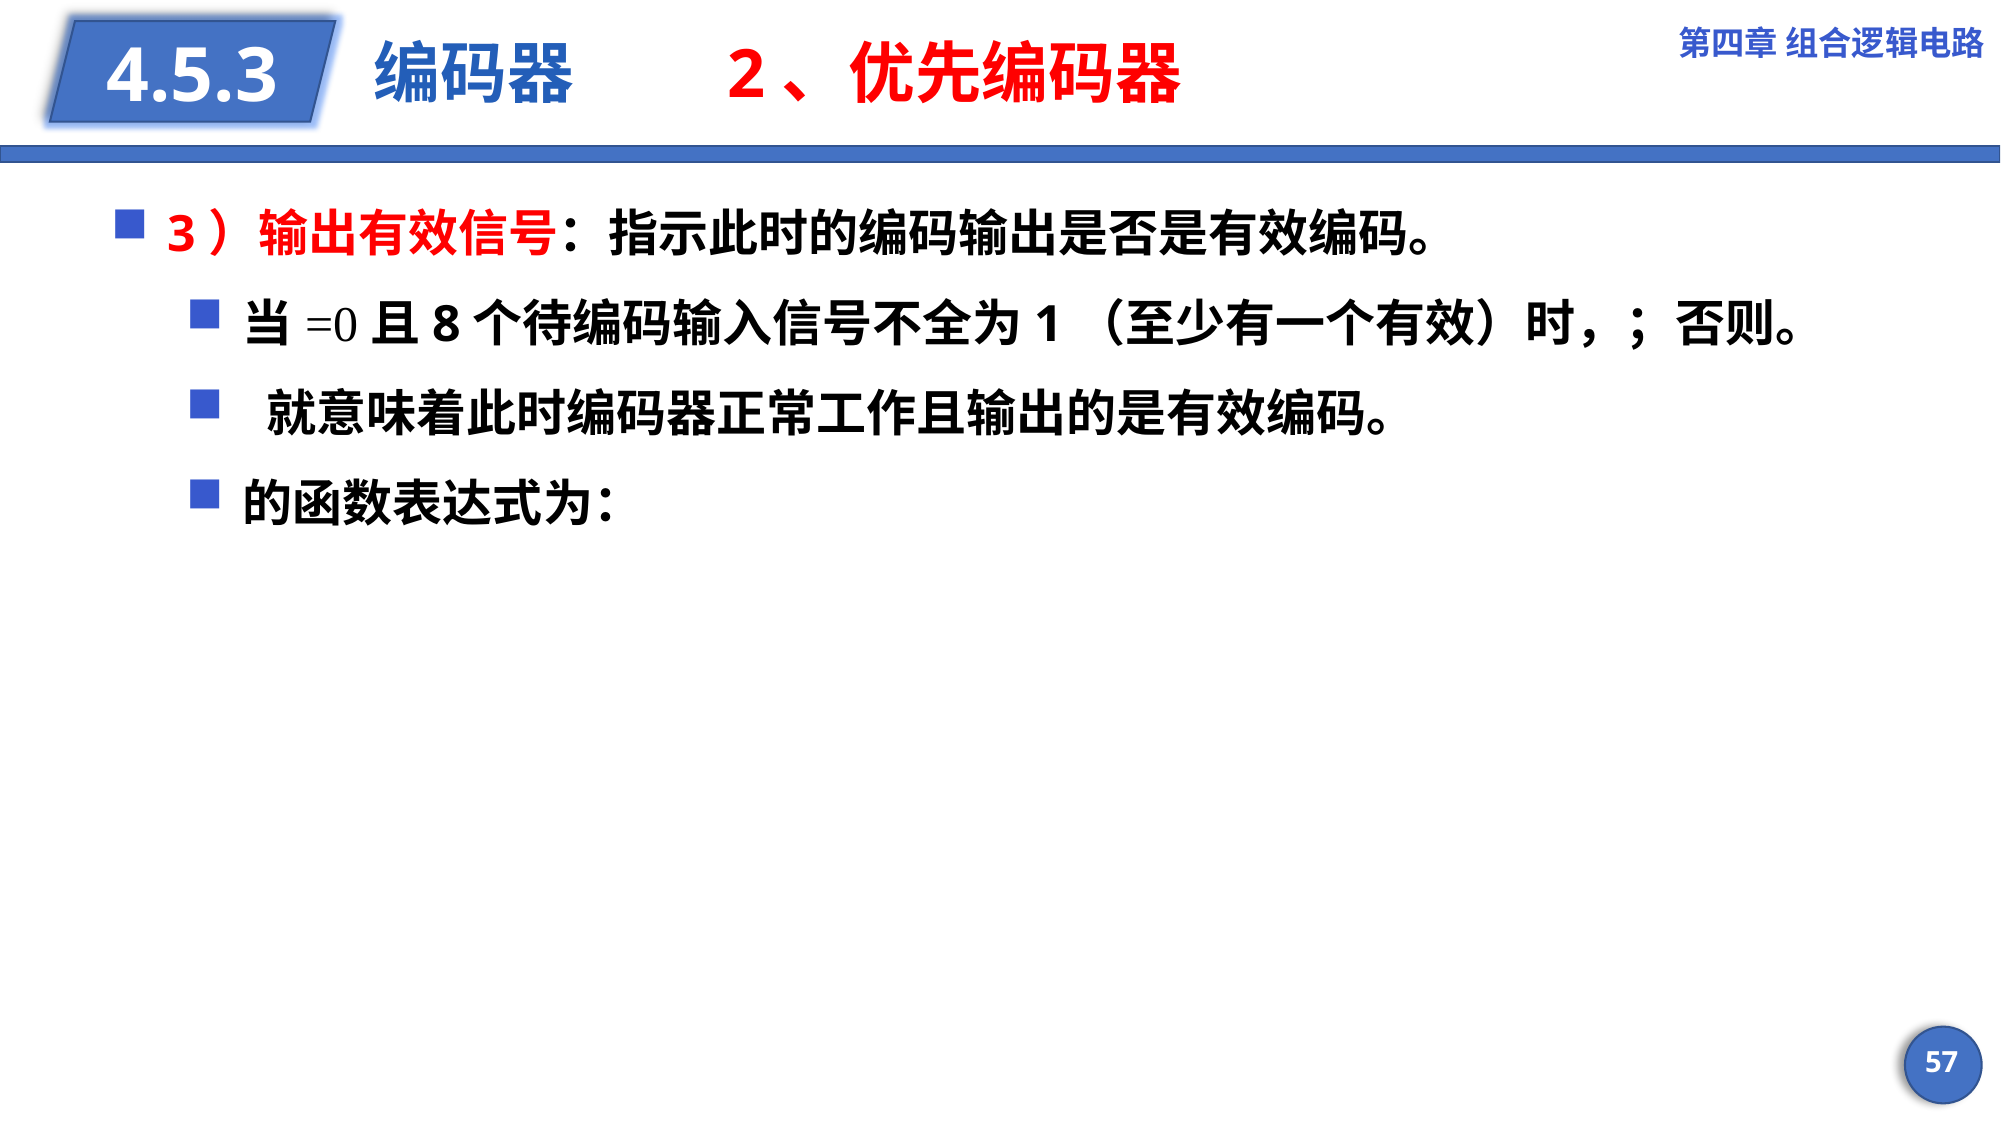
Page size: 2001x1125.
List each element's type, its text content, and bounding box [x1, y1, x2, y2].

title 编码器 2、优先编码器 [358, 16, 1306, 137]
footer 第四章 组合逻辑电路 [1654, 0, 2000, 84]
slide_number 57 [1895, 1033, 1989, 1094]
text_box 4.5.3 [48, 20, 337, 123]
